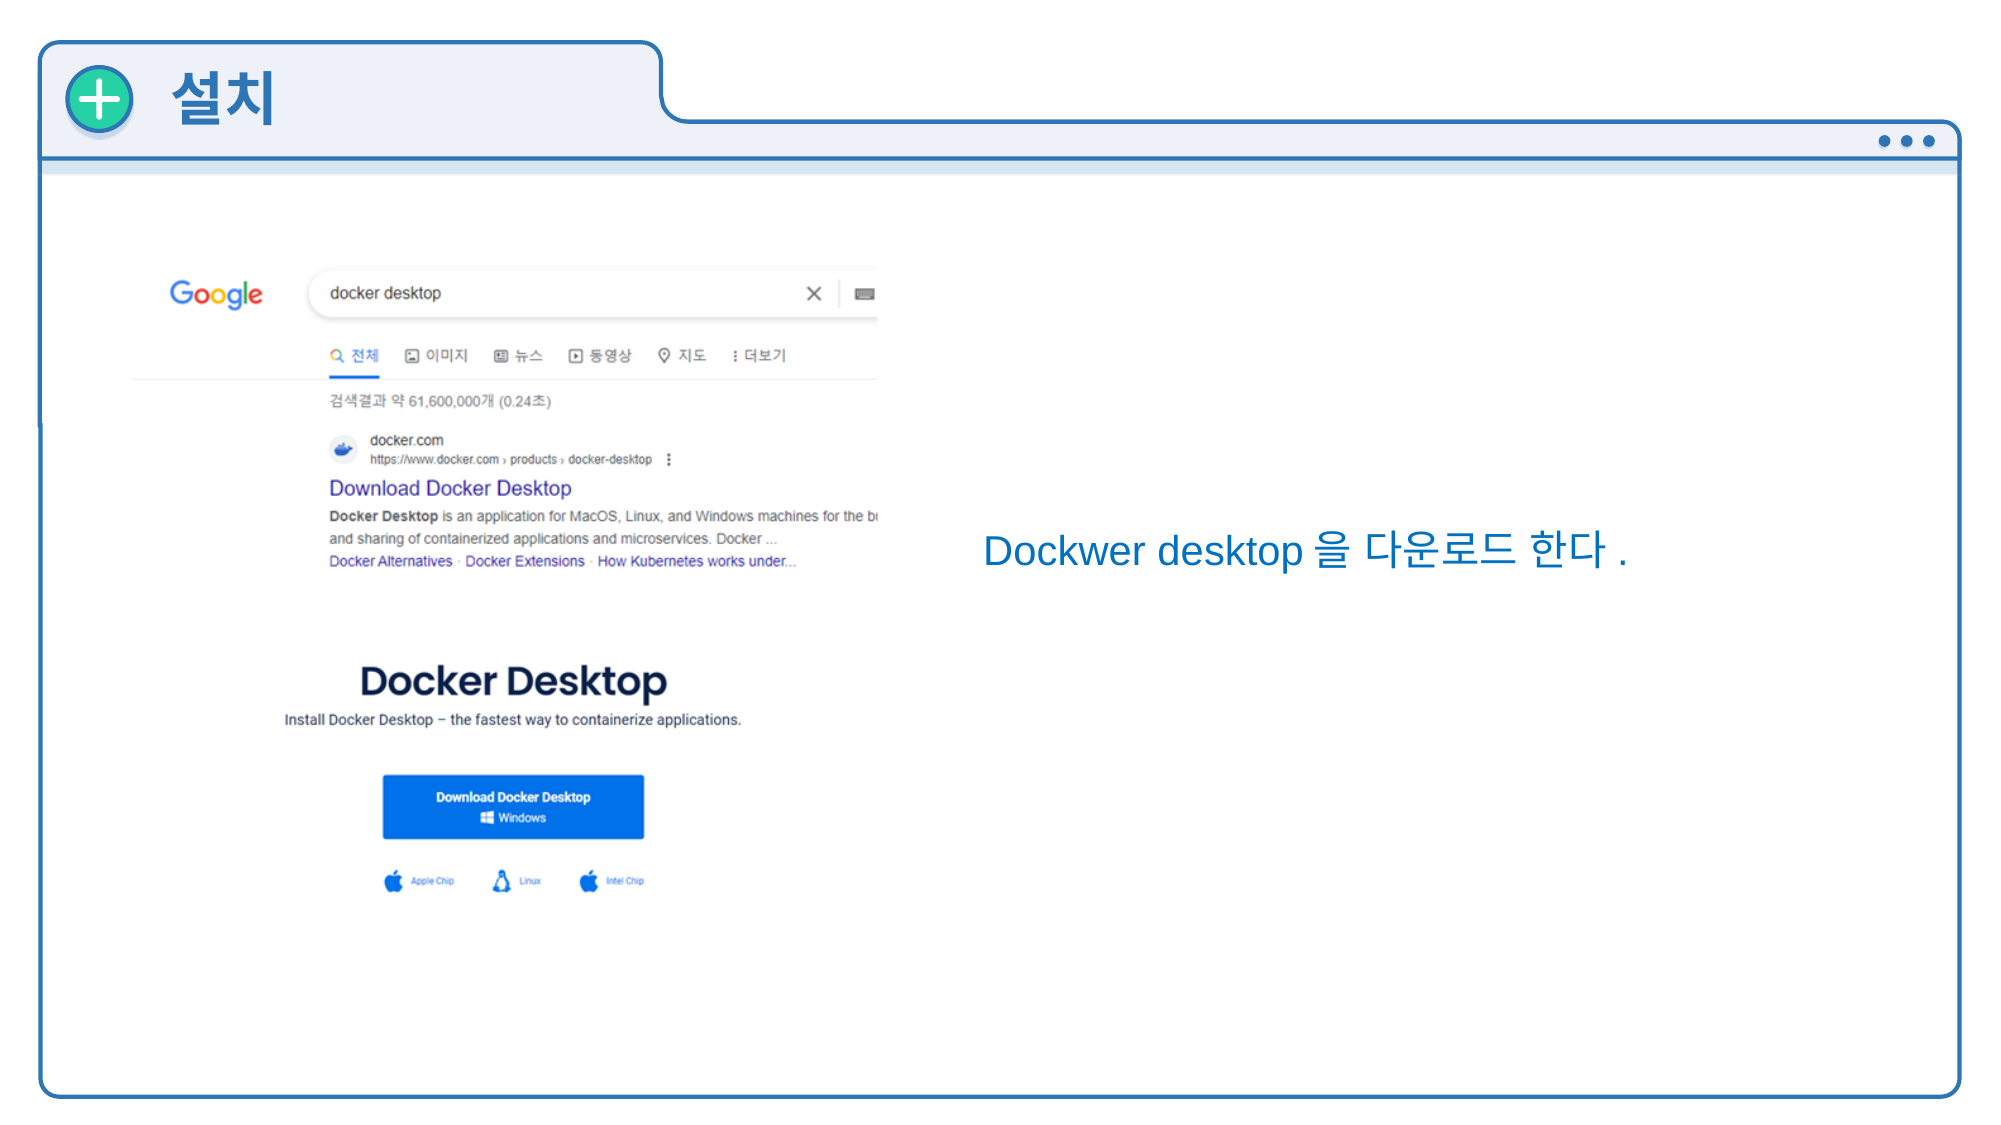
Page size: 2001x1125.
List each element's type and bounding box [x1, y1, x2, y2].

text_box [67, 67, 132, 131]
text_box [39, 42, 1960, 1097]
picture [131, 263, 878, 955]
